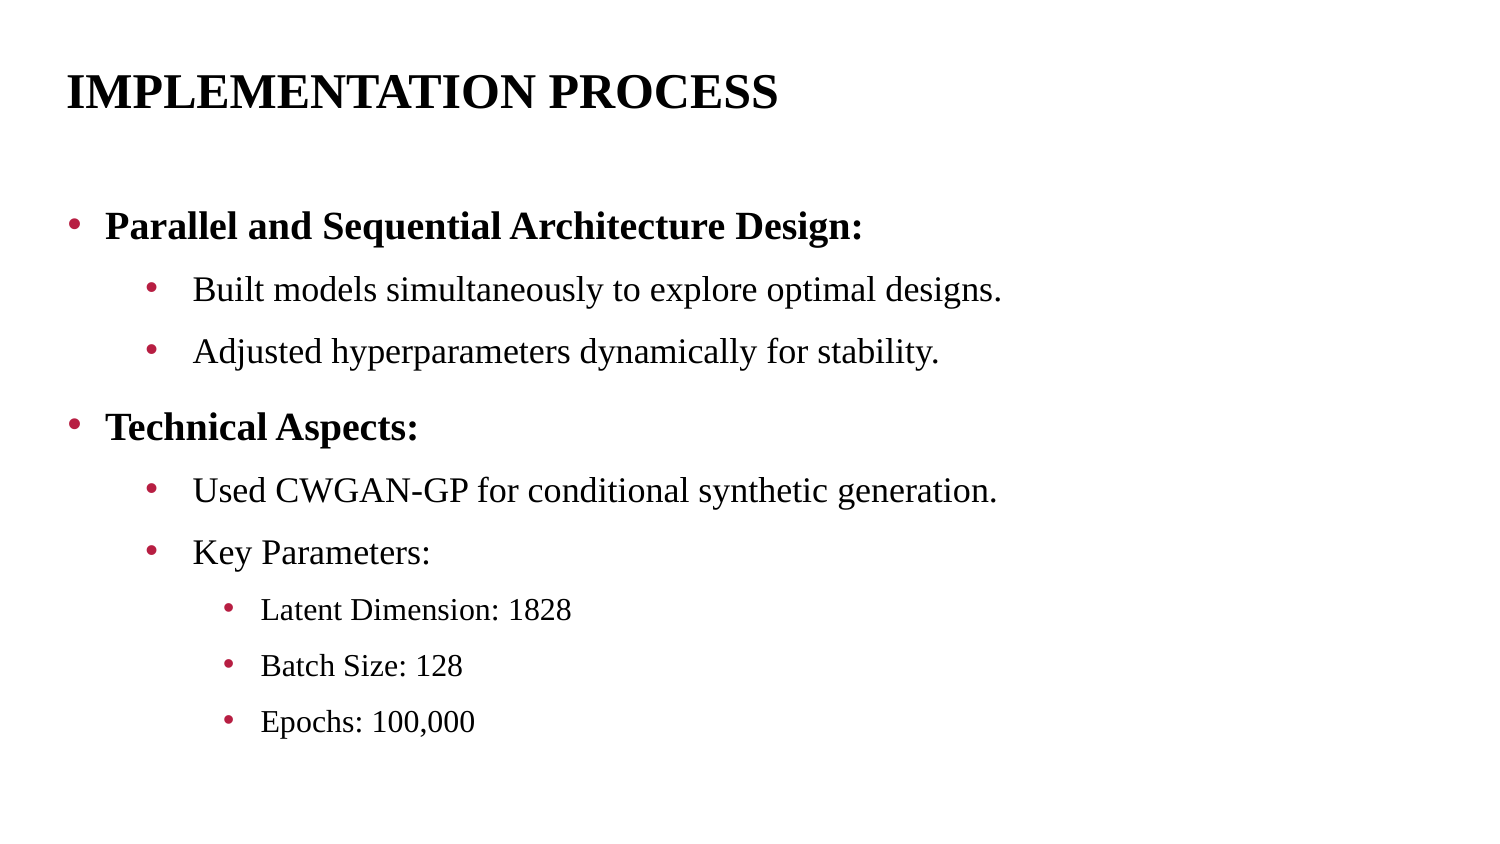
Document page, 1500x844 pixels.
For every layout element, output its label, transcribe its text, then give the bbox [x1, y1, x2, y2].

text_box Parallel and Sequential Architecture Design: Built models simultaneously to explore optimal designs. Adjusted hyperparameters dynamically for stability. Technical Aspects: Used CWGAN-GP for conditional synthetic generation. Key Parameters: Latent Dimension: 1828 Batch Size: 128 Epochs: 100,000 [51, 182, 1500, 749]
title IMPLEMENTATION PROCESS [51, 39, 1449, 135]
